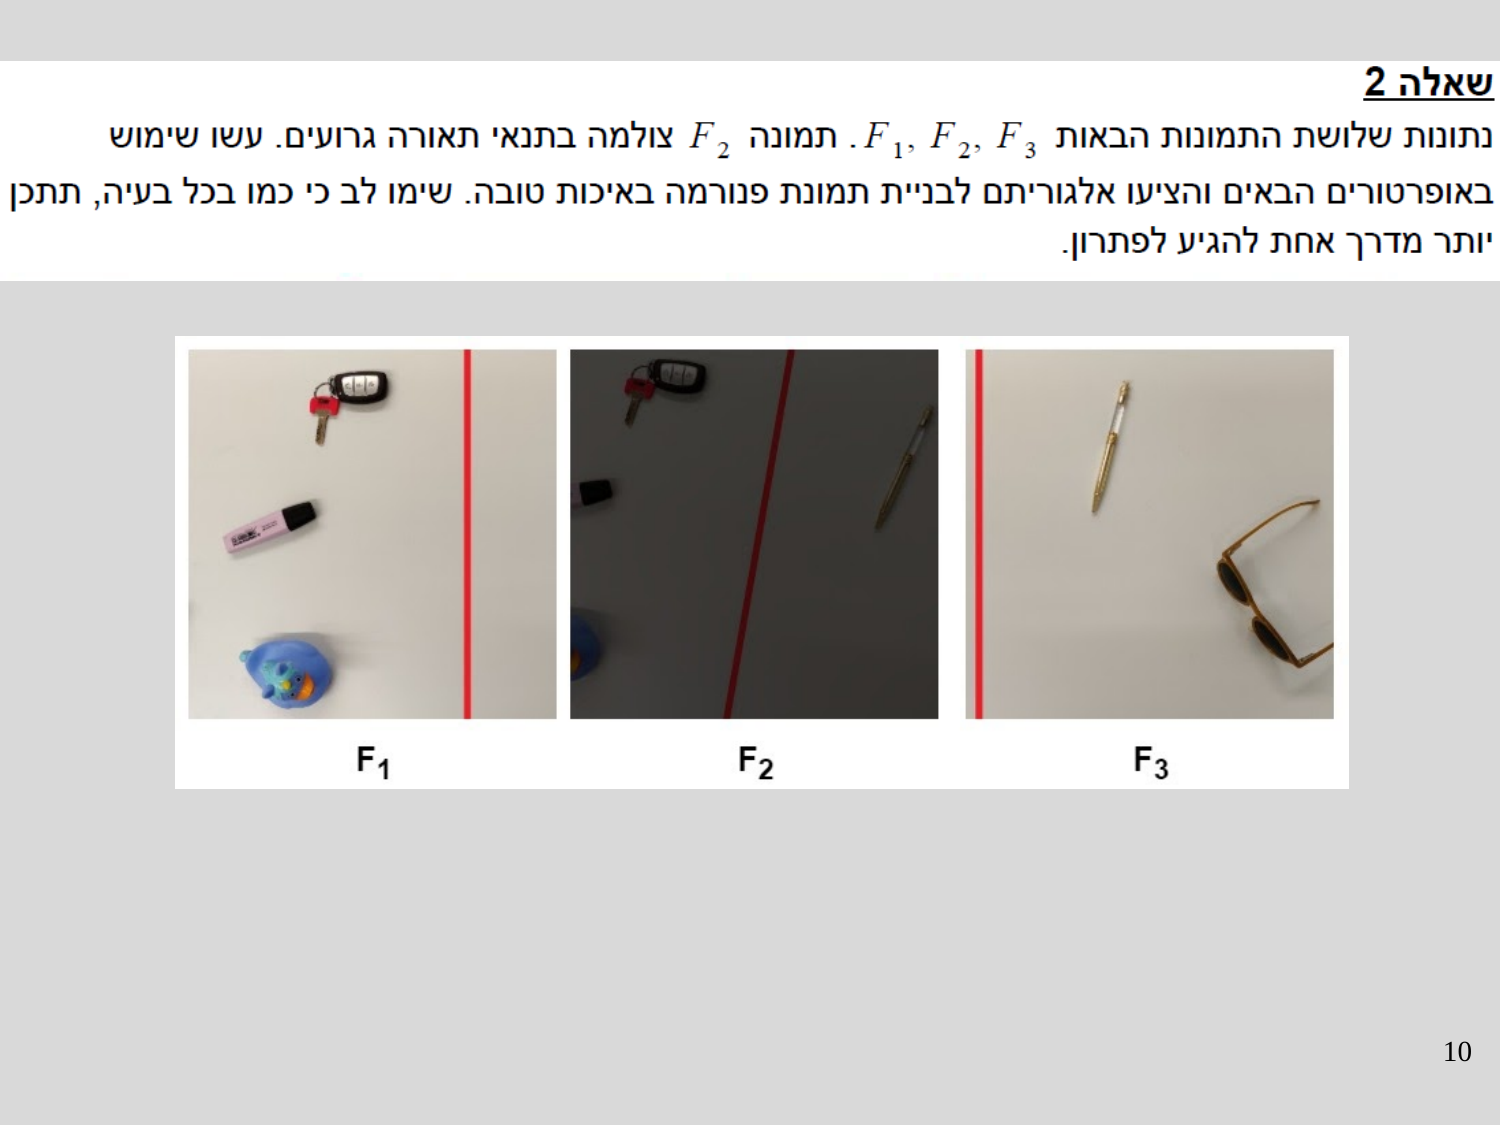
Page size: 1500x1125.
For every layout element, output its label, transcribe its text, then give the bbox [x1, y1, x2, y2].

picture [174, 335, 1349, 789]
picture [0, 61, 1500, 281]
slide_number 10 [1175, 1025, 1488, 1100]
